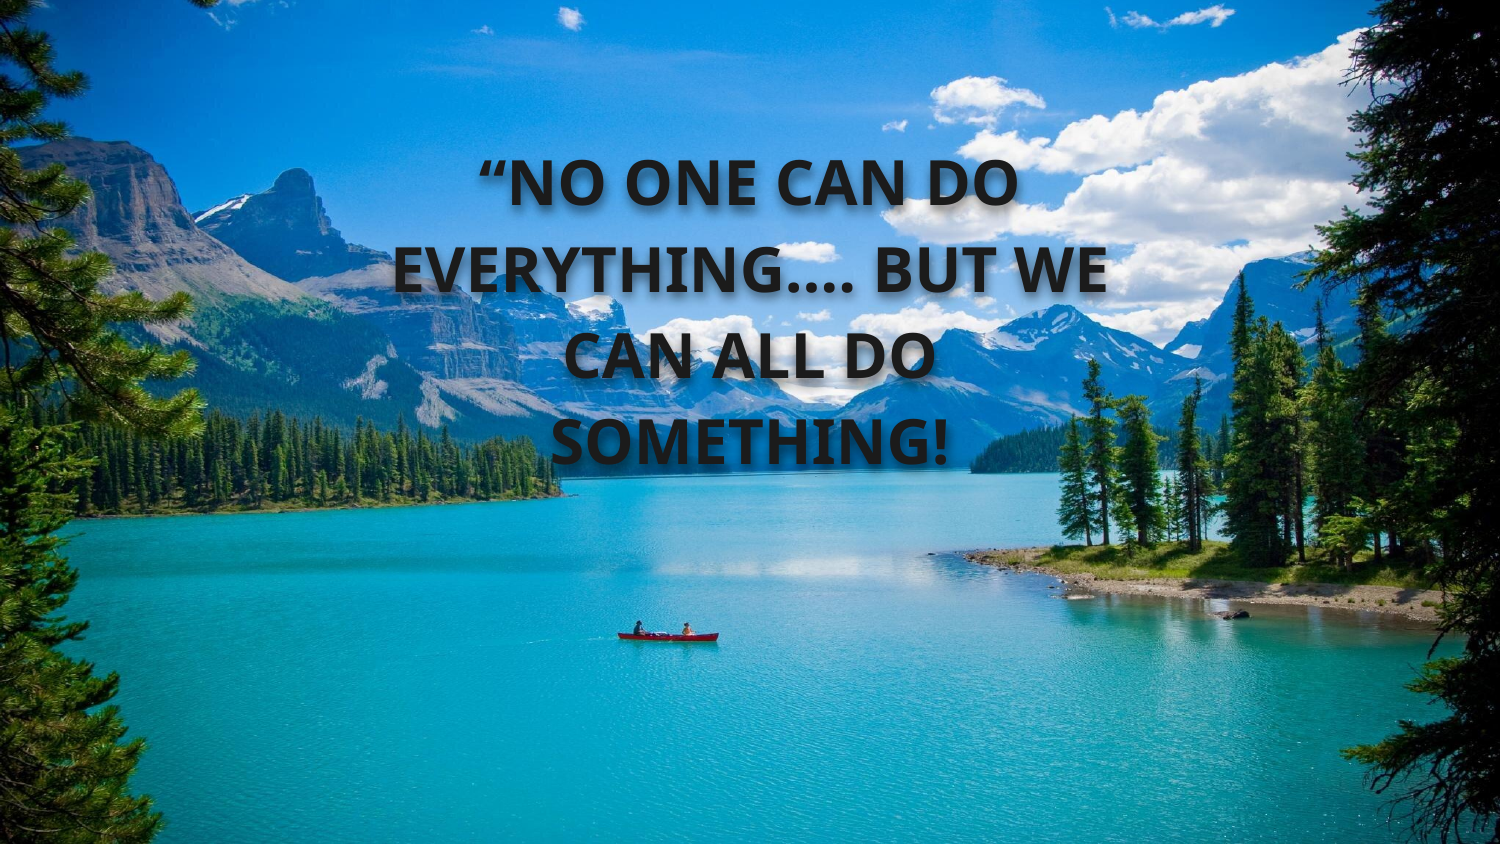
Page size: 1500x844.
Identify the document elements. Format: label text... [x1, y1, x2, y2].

picture [0, 0, 1500, 844]
title “NO ONE CAN DO EVERYTHING…. BUT WE CAN ALL DO SOMETHING! [358, 117, 1142, 469]
